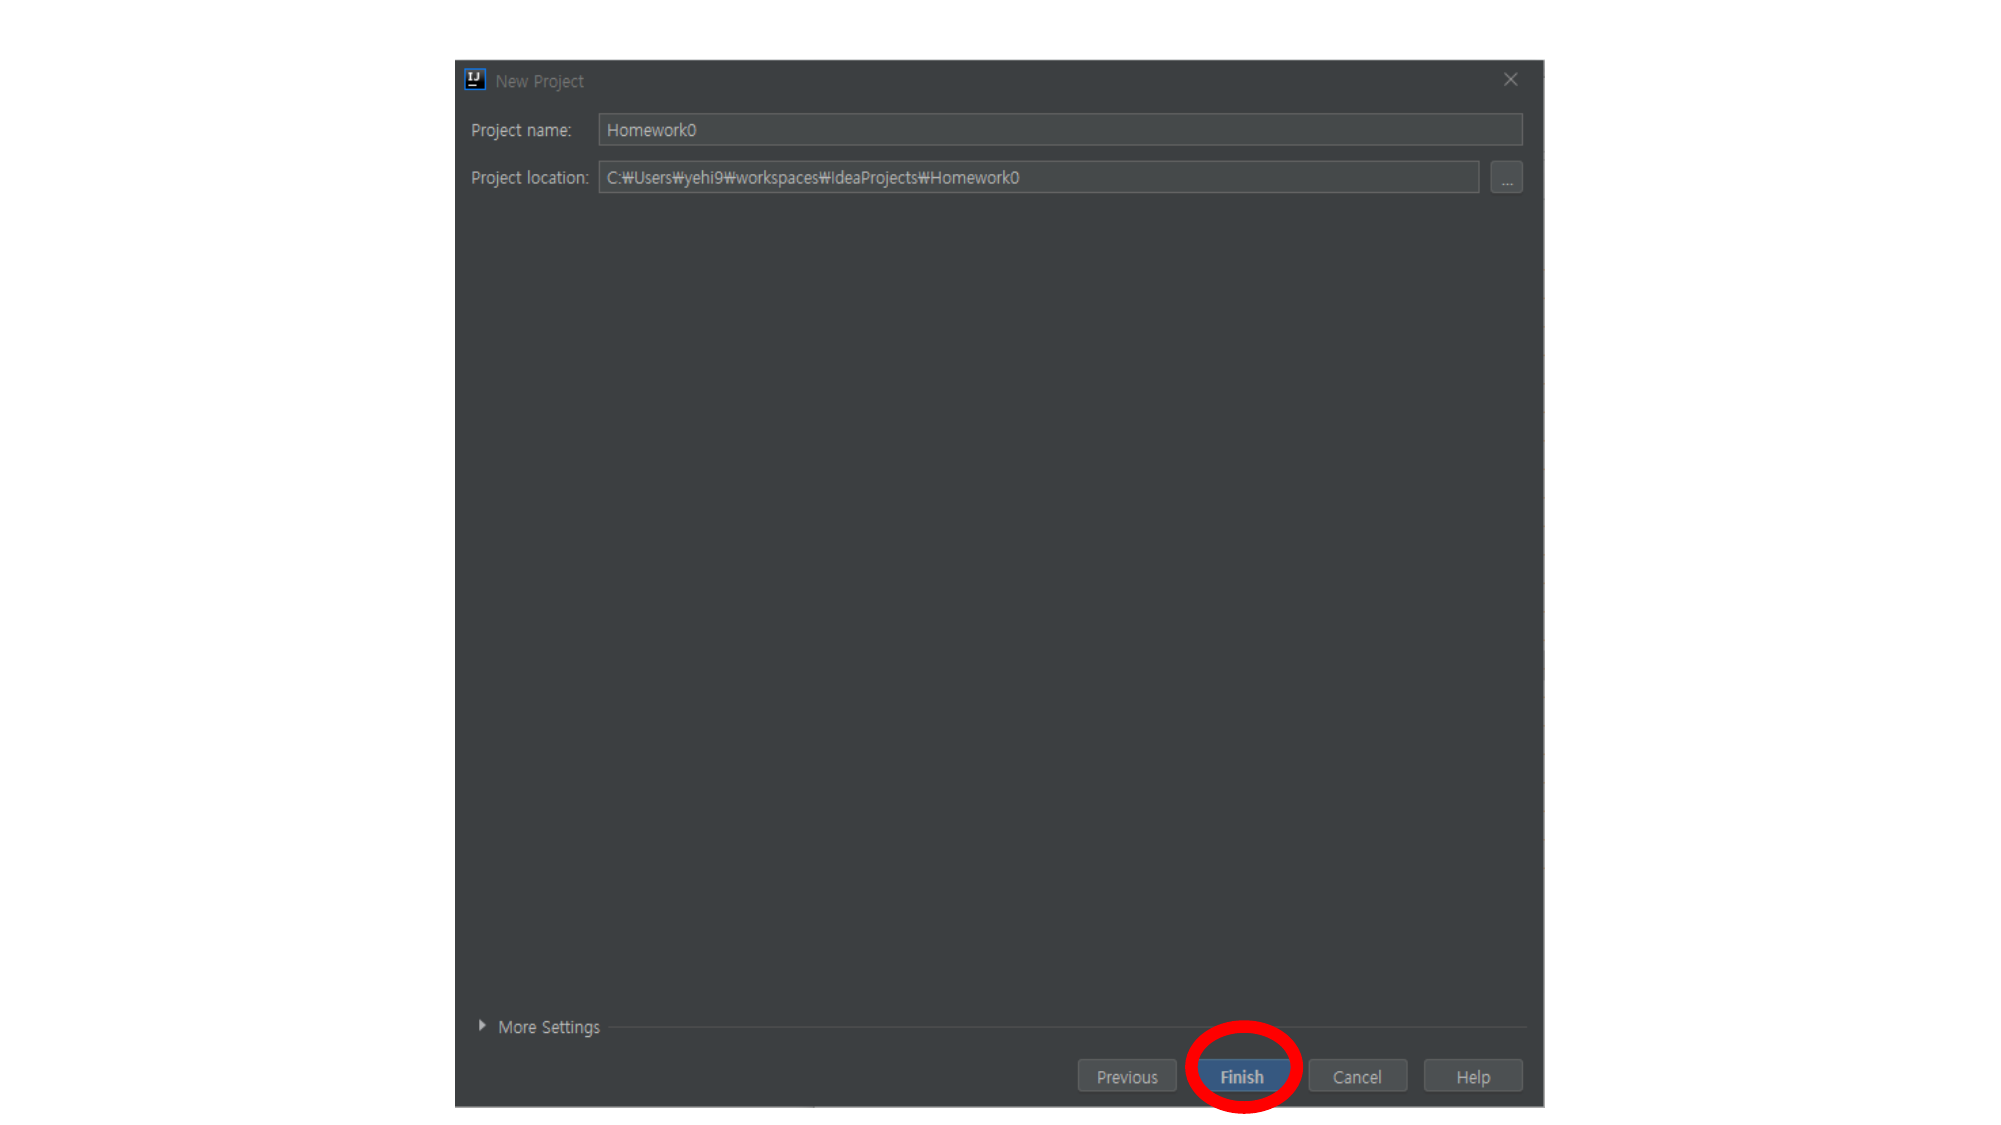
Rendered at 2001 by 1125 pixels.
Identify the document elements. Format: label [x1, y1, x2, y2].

list [455, 59, 1545, 1108]
